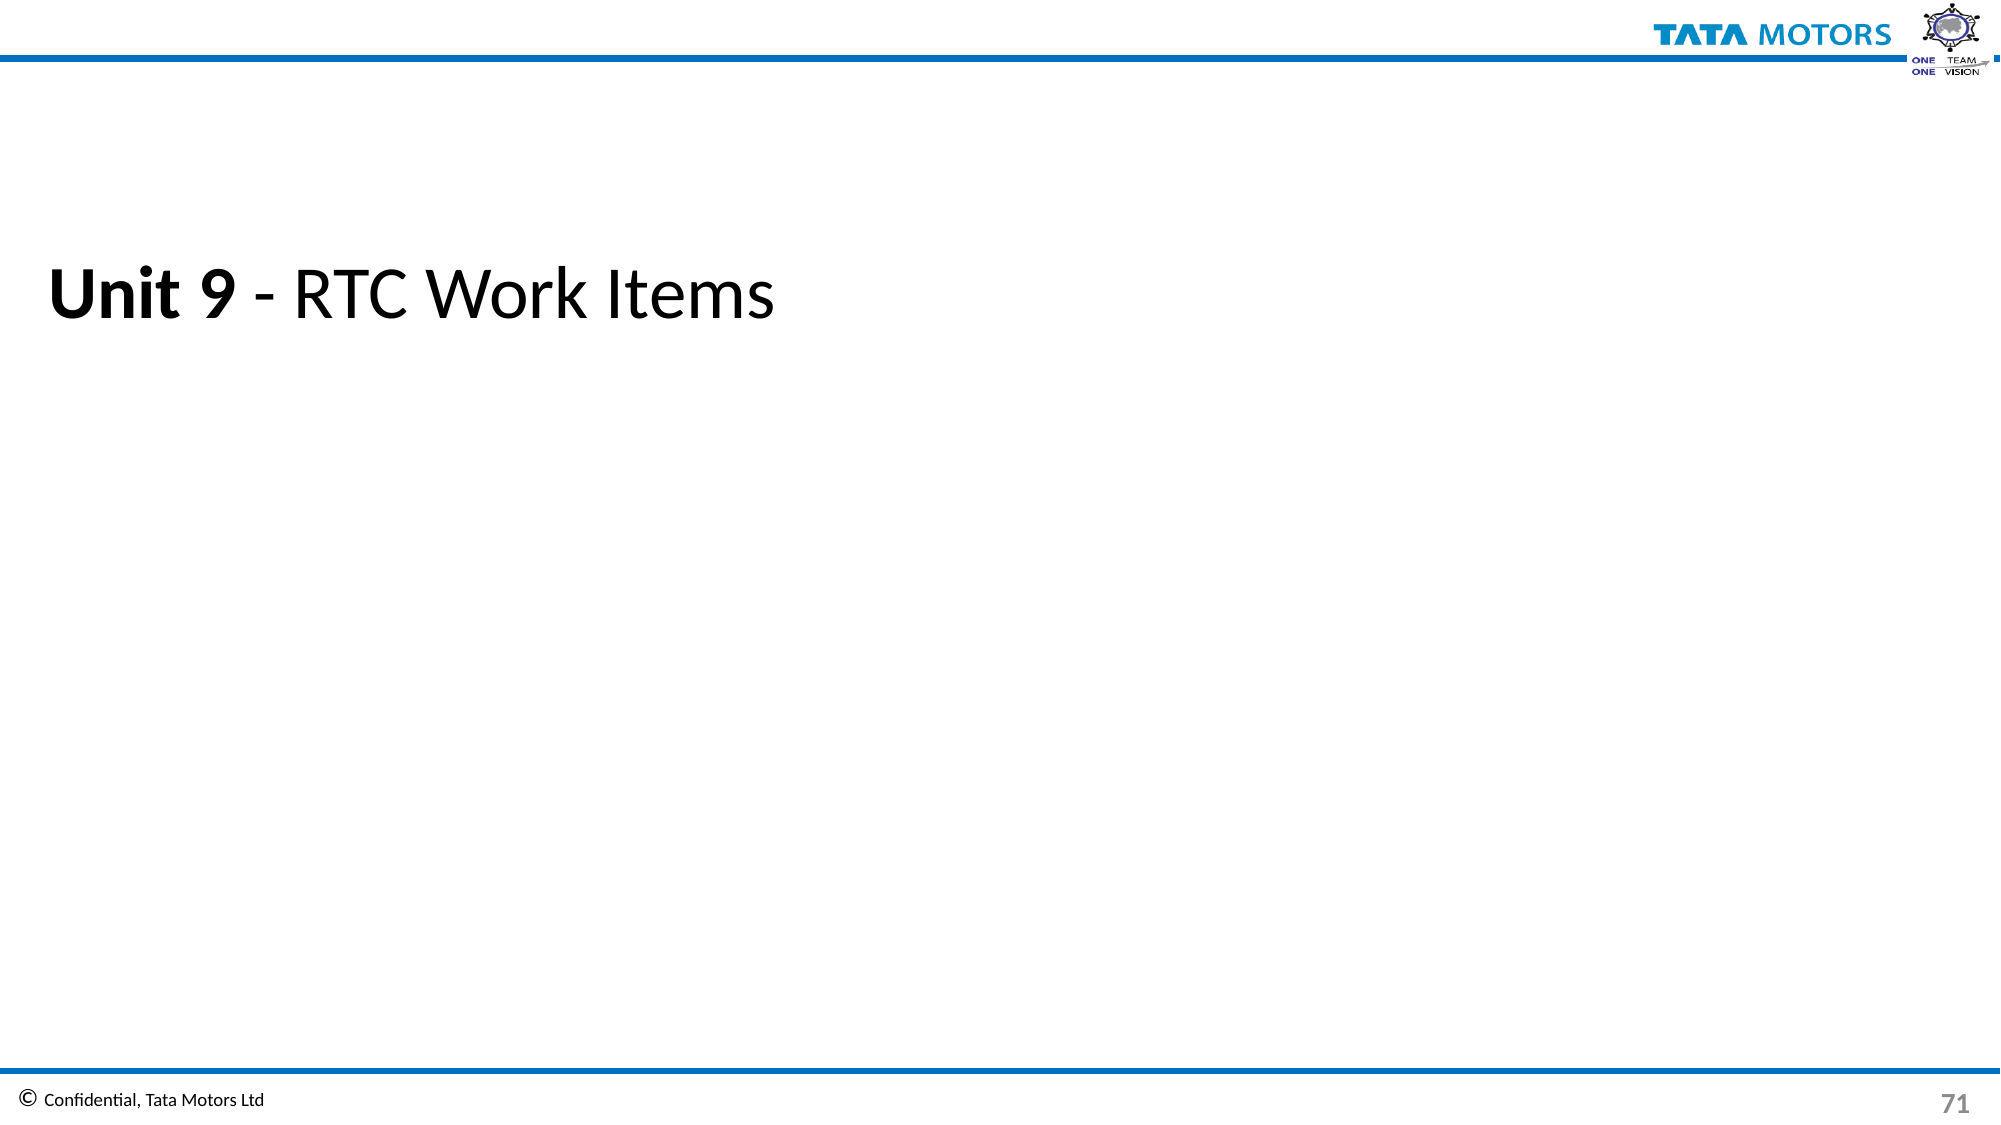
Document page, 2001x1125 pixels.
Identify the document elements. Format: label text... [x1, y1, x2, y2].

picture [1647, 19, 1898, 49]
picture [1907, 0, 1994, 76]
slide_number 71 [1834, 1077, 1986, 1125]
list Unit 9 - RTC Work Items [33, 87, 1951, 1044]
